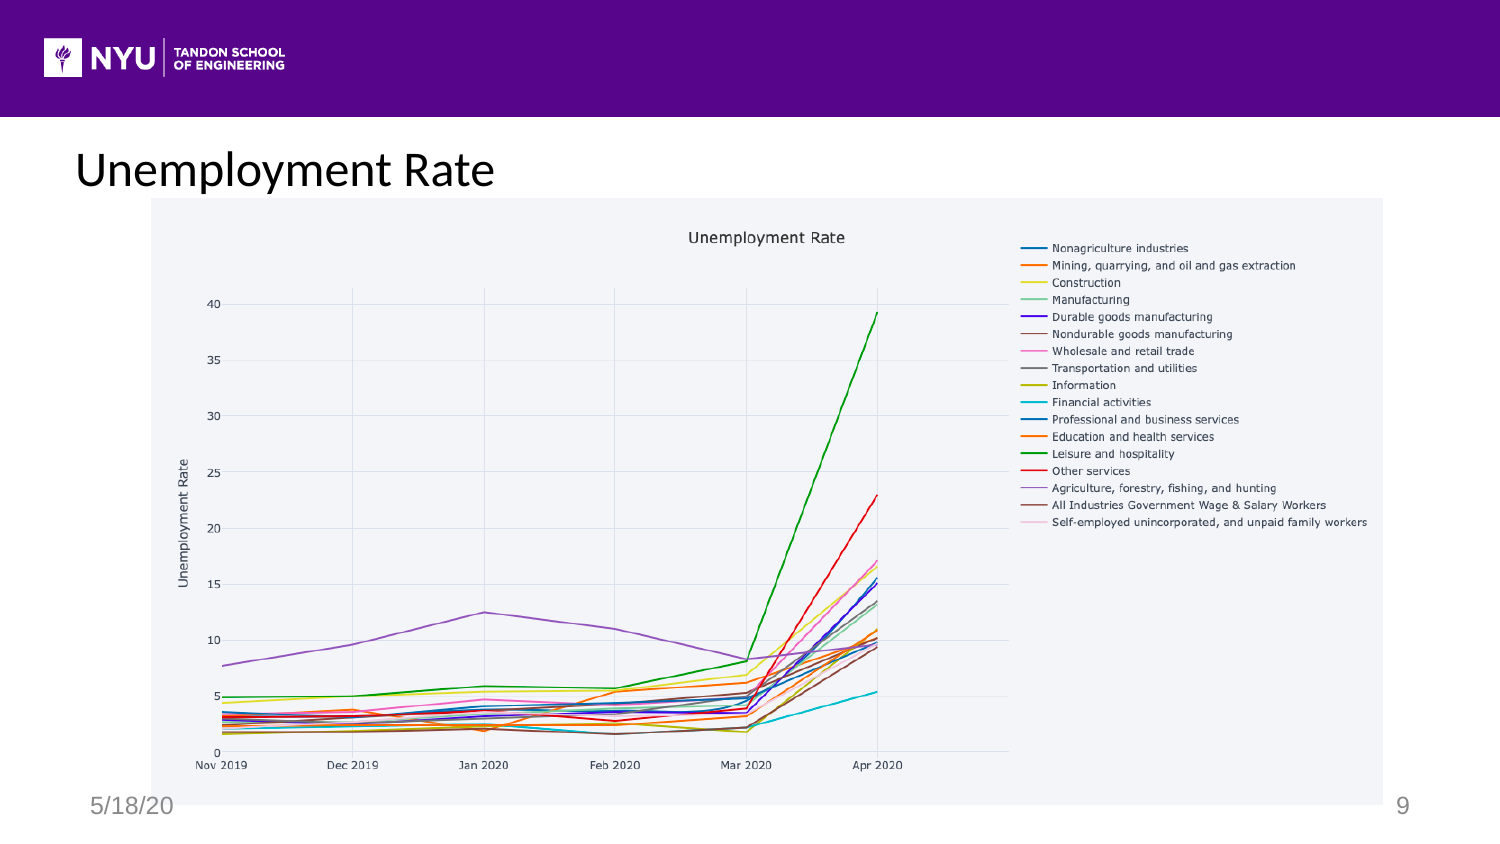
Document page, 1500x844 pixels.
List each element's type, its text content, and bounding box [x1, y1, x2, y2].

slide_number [75, 782, 425, 828]
slide_number 9 [1074, 782, 1425, 828]
picture [151, 196, 1383, 805]
list Unemployment Rate [75, 135, 701, 198]
picture [44, 38, 285, 77]
